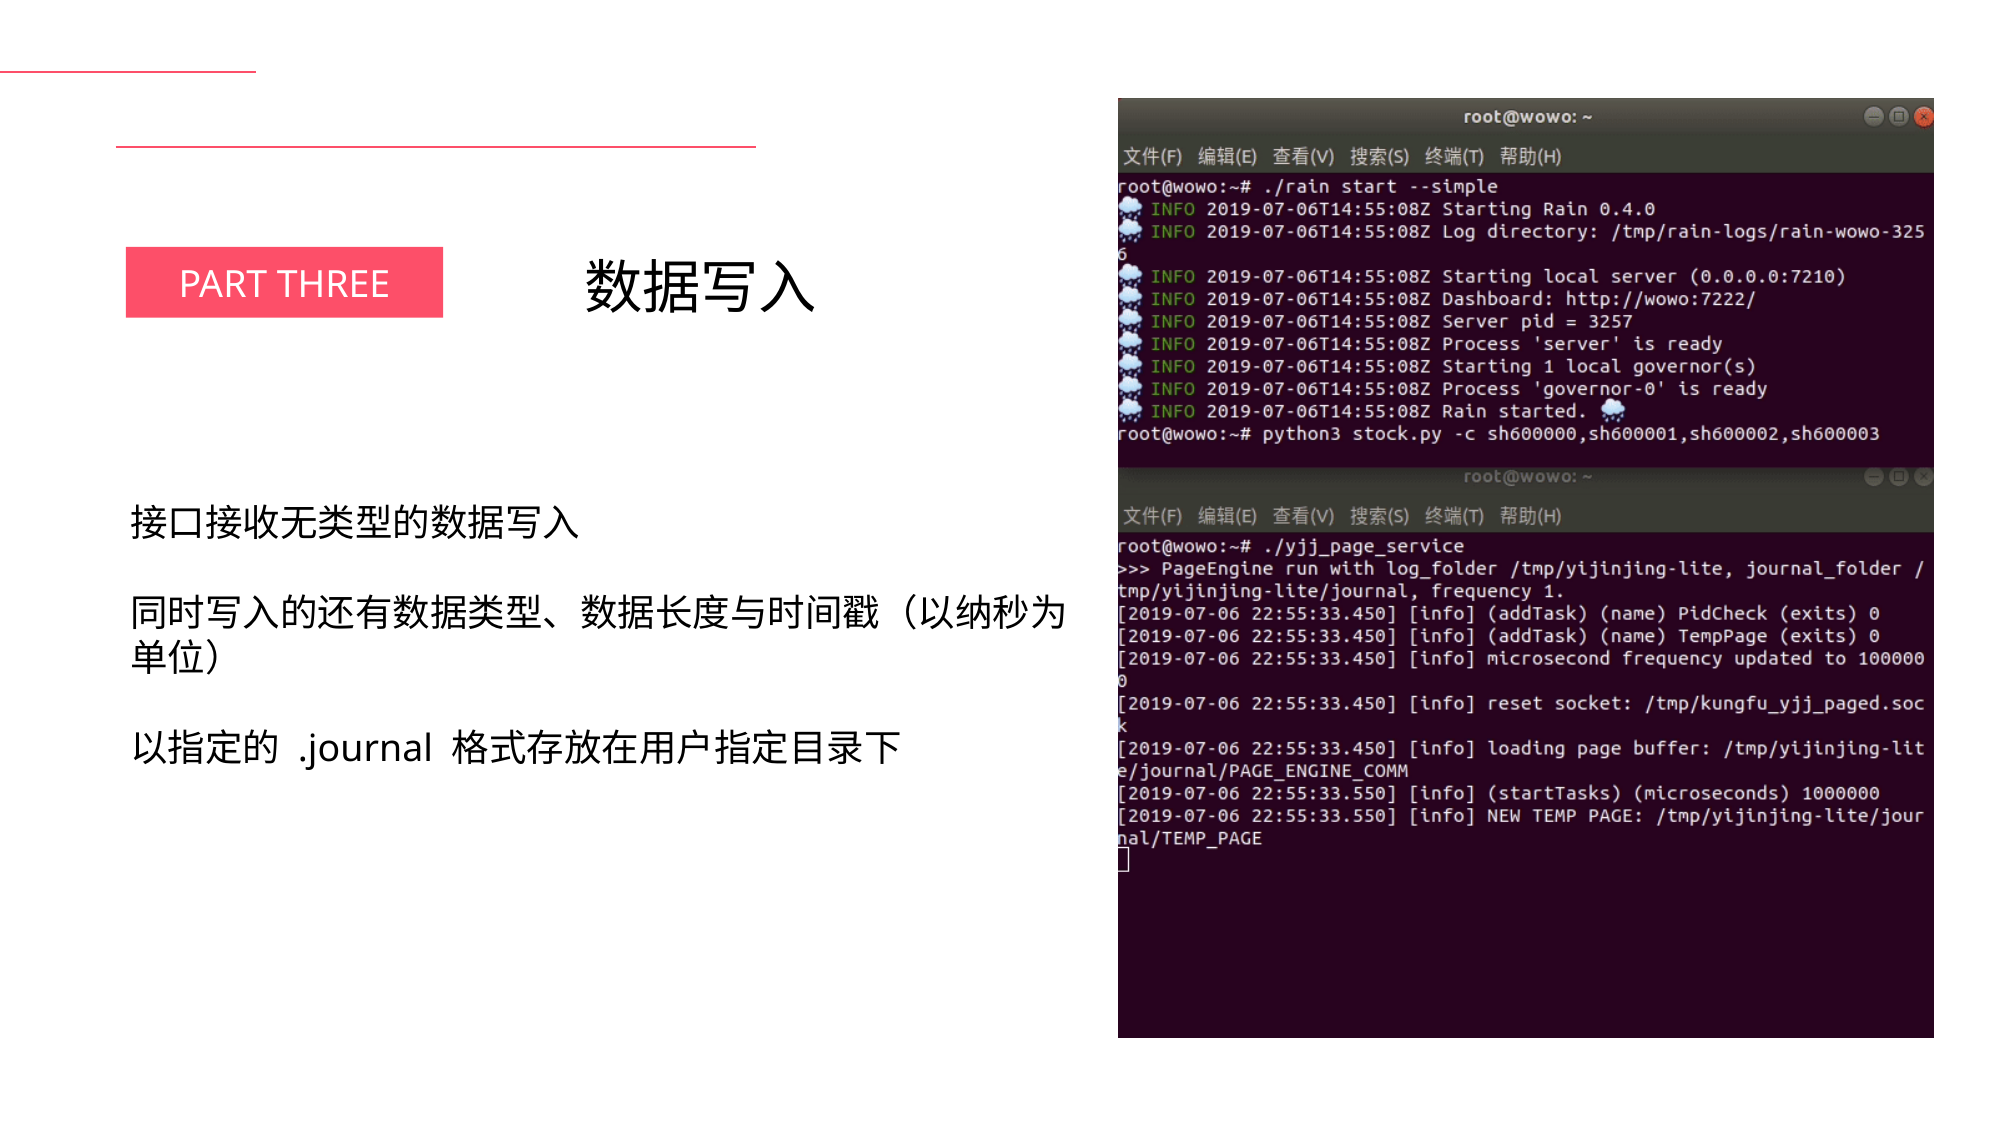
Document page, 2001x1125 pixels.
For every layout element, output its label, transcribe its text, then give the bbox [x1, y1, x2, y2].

text_box 数据写入 [573, 223, 1118, 326]
text_box PART THREE [125, 246, 444, 319]
text_box 接口接收无类型的数据写入 同时写入的还有数据类型、数据长度与时间戳（以纳秒为单位） 以指定的 .journal 格式存放在用户指定目录下 [115, 491, 1096, 777]
picture [1118, 98, 1934, 1038]
